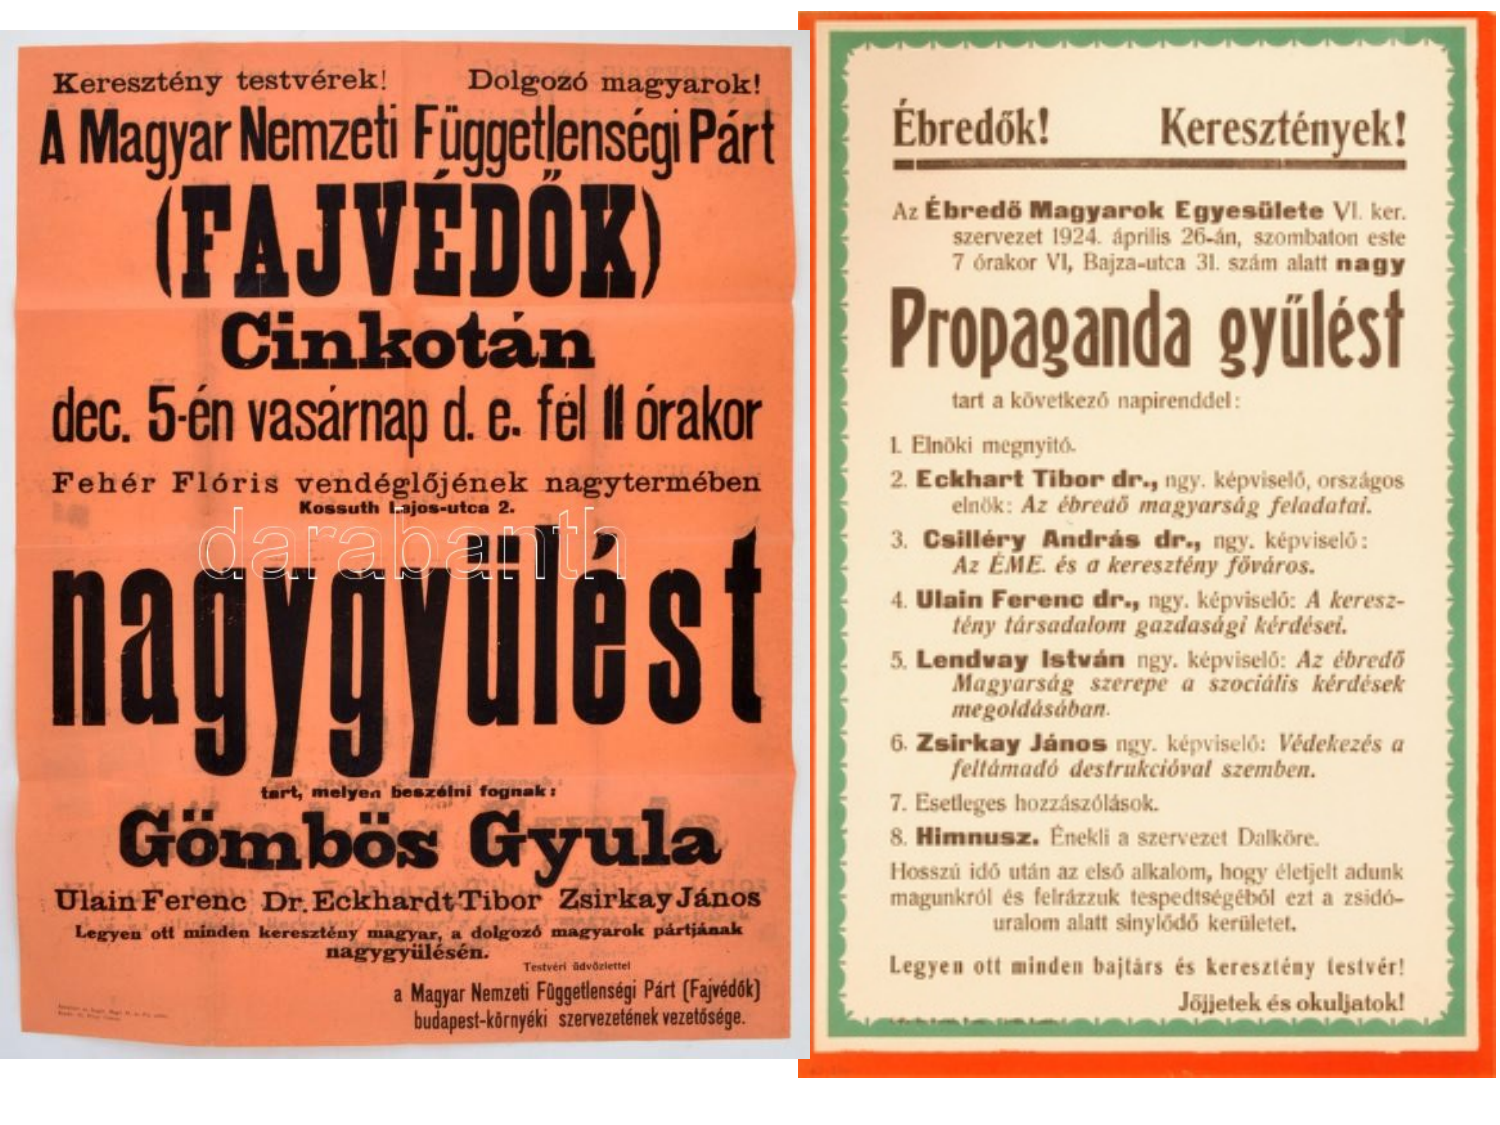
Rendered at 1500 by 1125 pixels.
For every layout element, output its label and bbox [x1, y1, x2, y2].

list [0, 30, 810, 1059]
list [798, 11, 1497, 1078]
